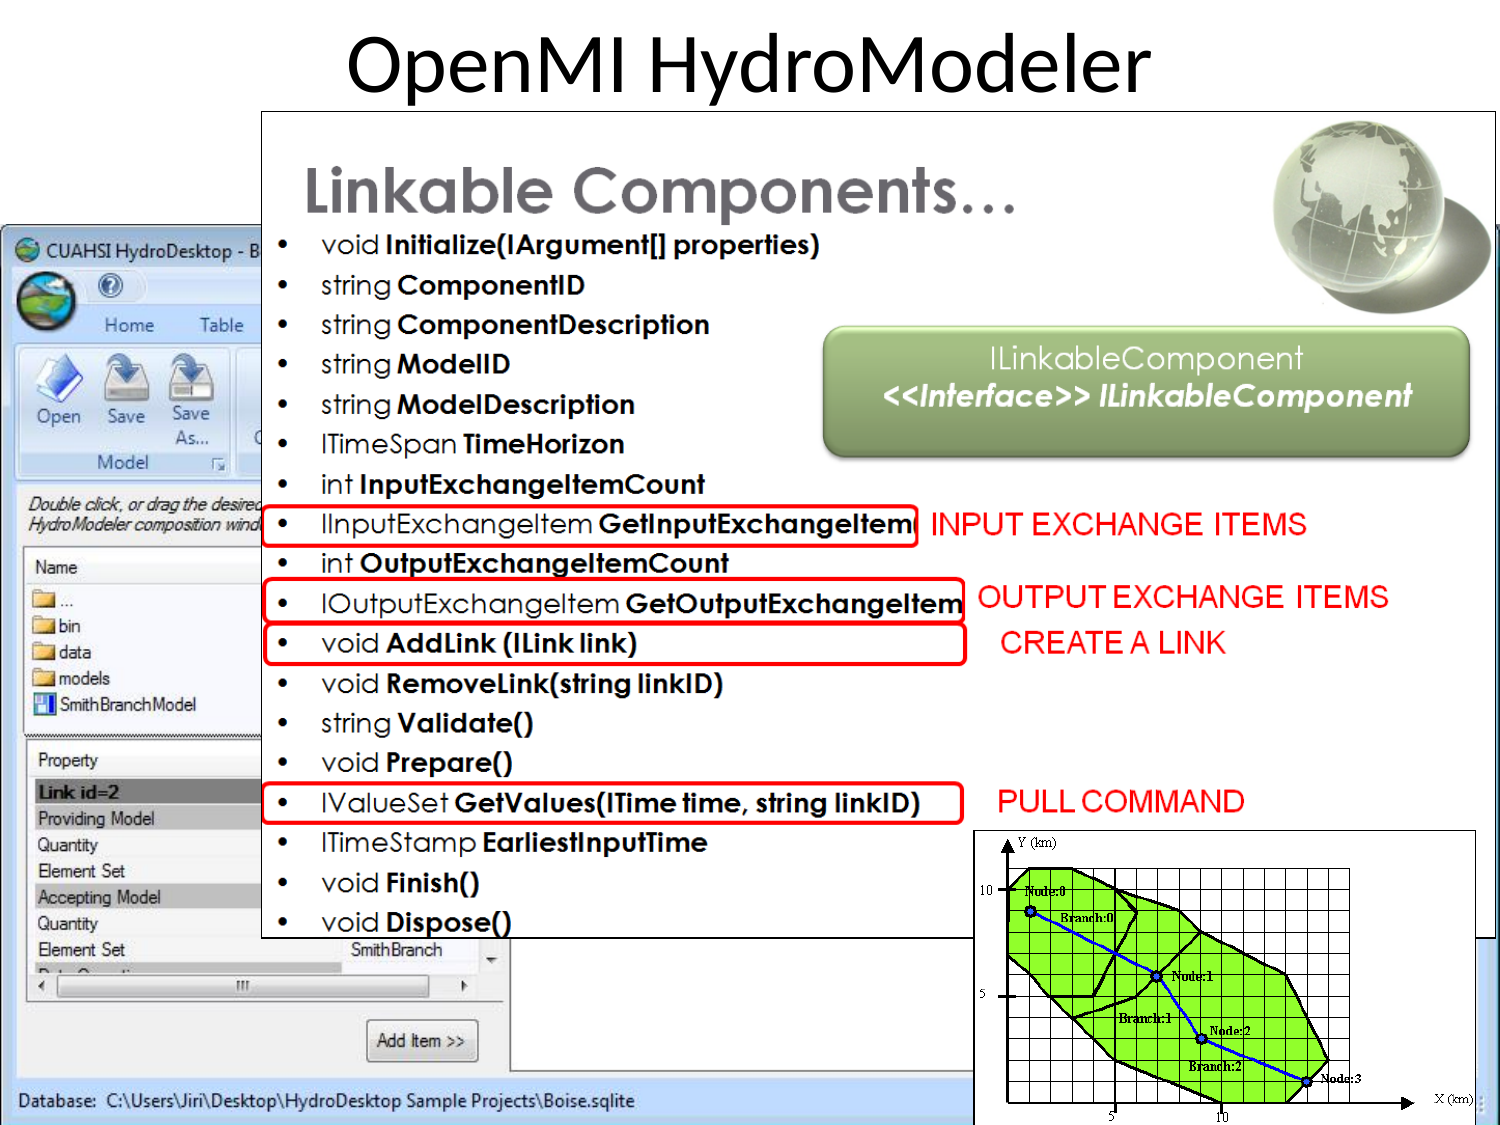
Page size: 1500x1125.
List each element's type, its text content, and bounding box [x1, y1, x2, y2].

picture [0, 224, 262, 1125]
title OpenMI HydroModeler [75, 0, 1425, 118]
picture [1496, 224, 1500, 1125]
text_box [262, 112, 1496, 1125]
